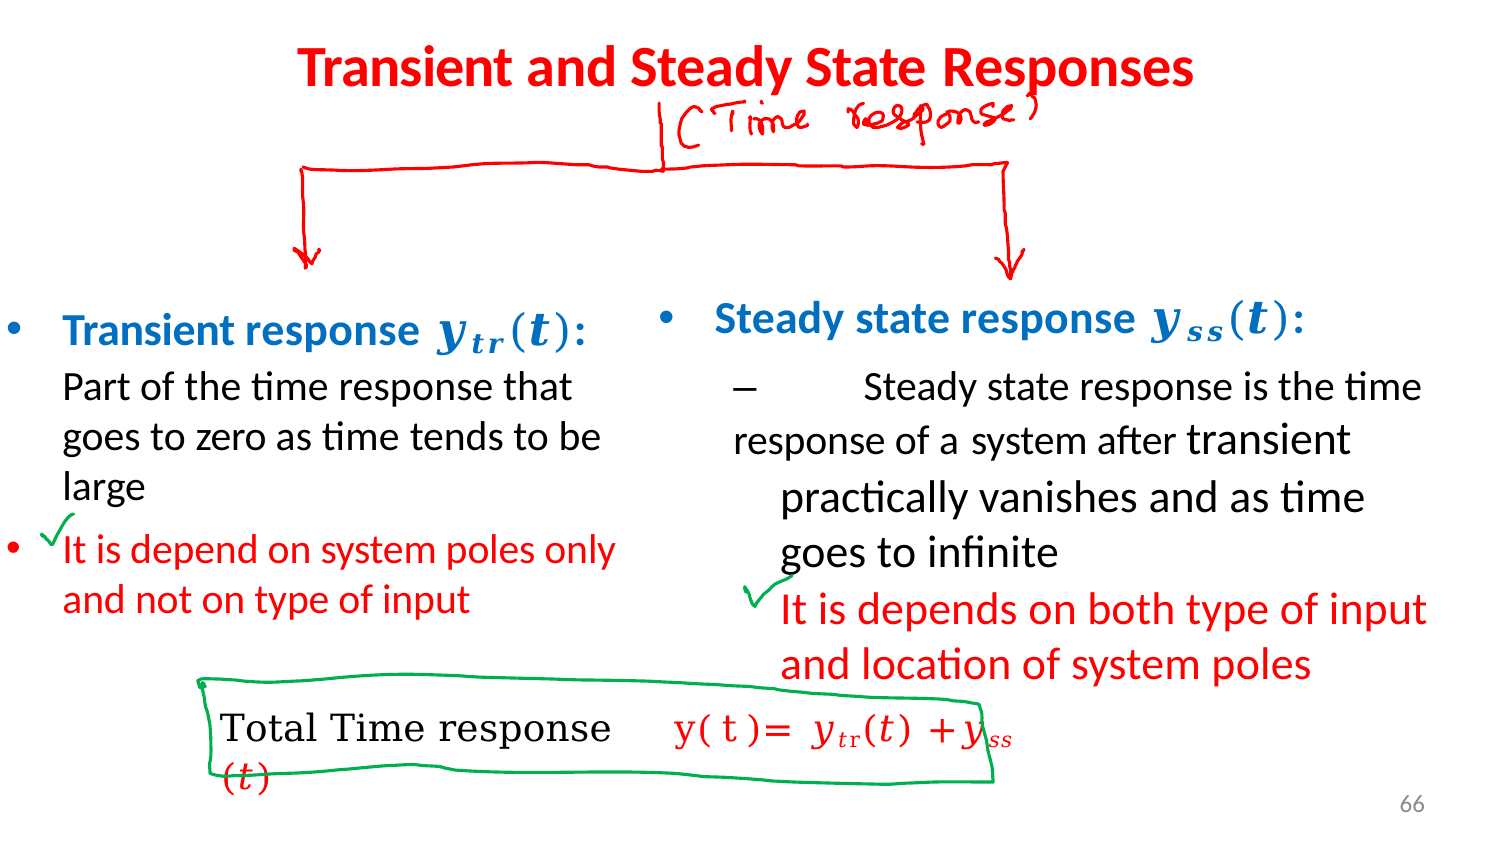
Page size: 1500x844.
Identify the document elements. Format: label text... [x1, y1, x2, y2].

text_box Steady state response 𝒚𝒔𝒔(𝒕): – Steady state response is the time response of a system after transient practically vanishes and as time goes to infinite It is depends on both type of input and location of system poles [650, 271, 1450, 689]
slide_number 66 [1074, 689, 1425, 844]
text_box Total Time response y(t)= 𝑦𝑡r(𝑡) +𝑦𝑠𝑠 (𝑡) [74, 696, 1050, 805]
text_box Transient response 𝒚𝒕𝒓(𝒕): Part of the time response that goes to zero as time tends to be large It is depend on system poles only and not on type of input [0, 284, 625, 622]
title Transient and Steady State Responses [171, 0, 1319, 134]
